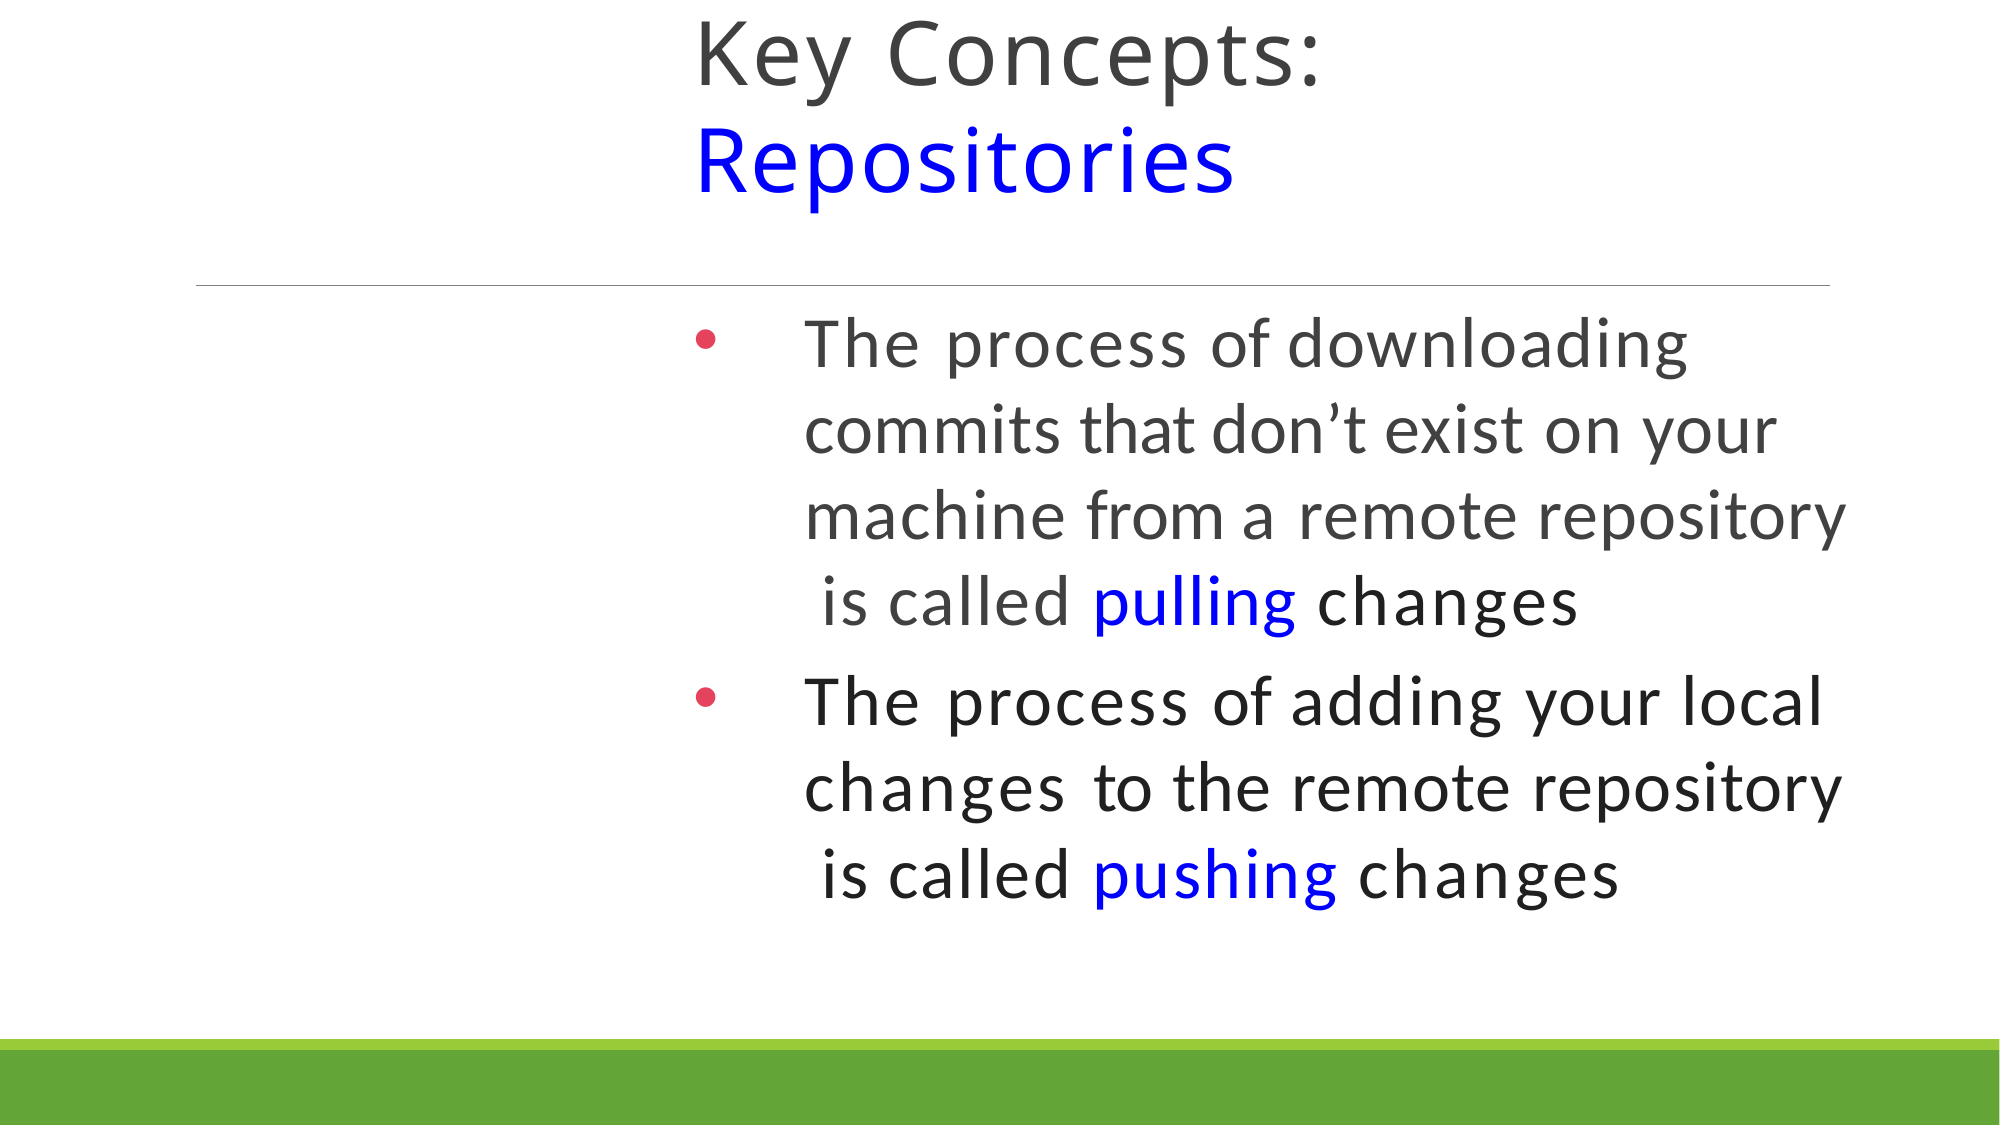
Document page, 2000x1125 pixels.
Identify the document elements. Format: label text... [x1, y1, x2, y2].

text_box The process of downloading commits that don’t exist on your machine from a remote repository is called pulling changes The process of adding your local changes to the remote repository is called pushing changes [690, 289, 1861, 913]
title Key Concepts: Repositories [690, 0, 1753, 211]
